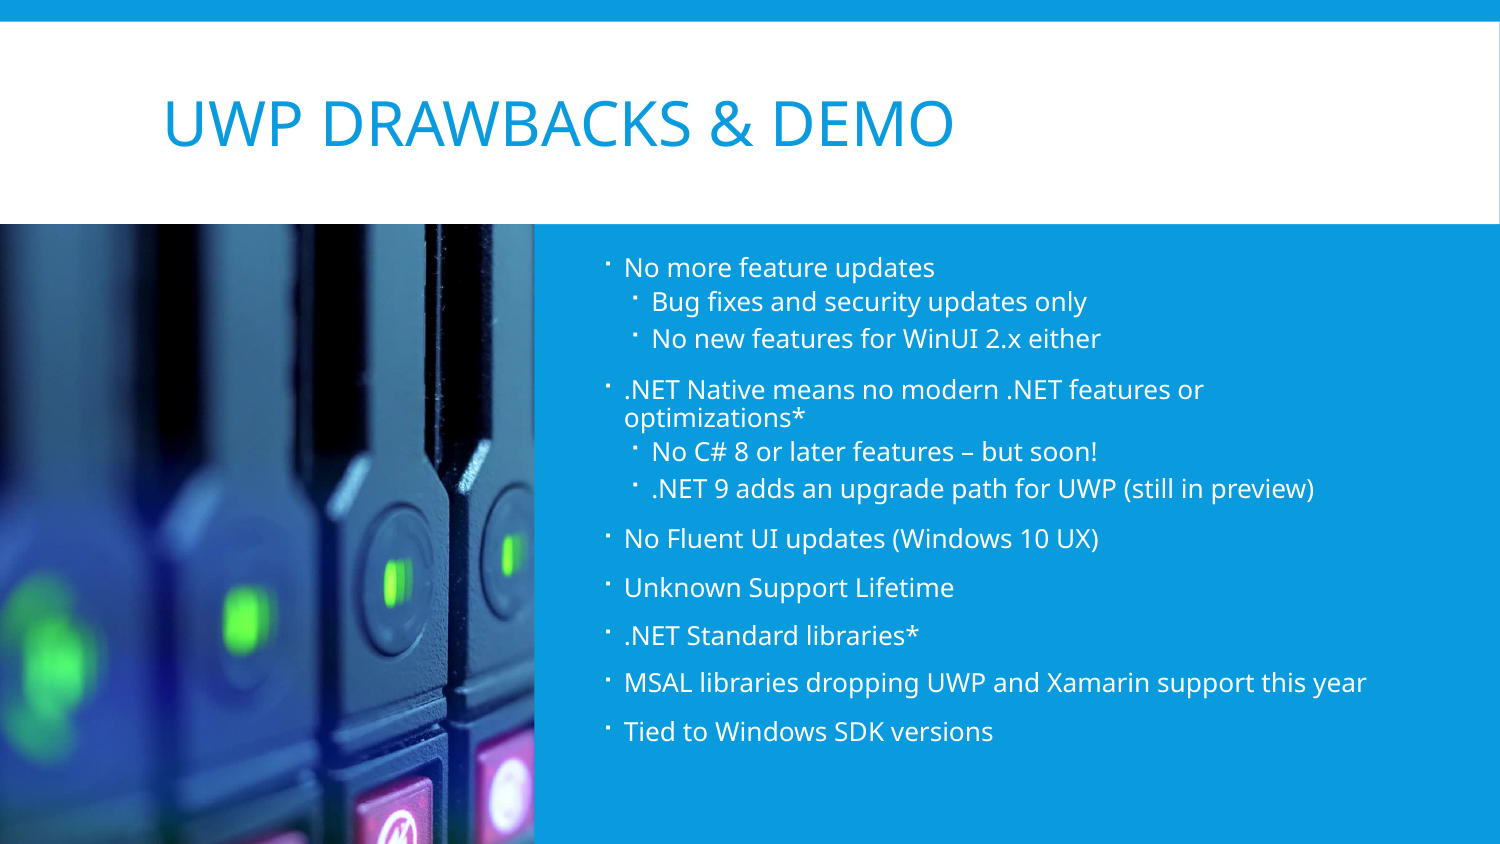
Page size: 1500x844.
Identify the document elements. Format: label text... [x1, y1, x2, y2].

list No more feature updates Bug fixes and security updates only No new features for WinUI 2.x either .NET Native means no modern .NET features or optimizations* No C# 8 or later features – but soon! .NET 9 adds an upgrade path for UWP (still in preview) No Fluent UI updates (Windows 10 UX) Unknown Support Lifetime .NET Standard libraries* MSAL libraries dropping UWP and Xamarin support this year Tied to Windows SDK versions [587, 247, 1390, 765]
title UWP Drawbacks & Demo [147, 34, 1352, 221]
picture [0, 223, 535, 844]
